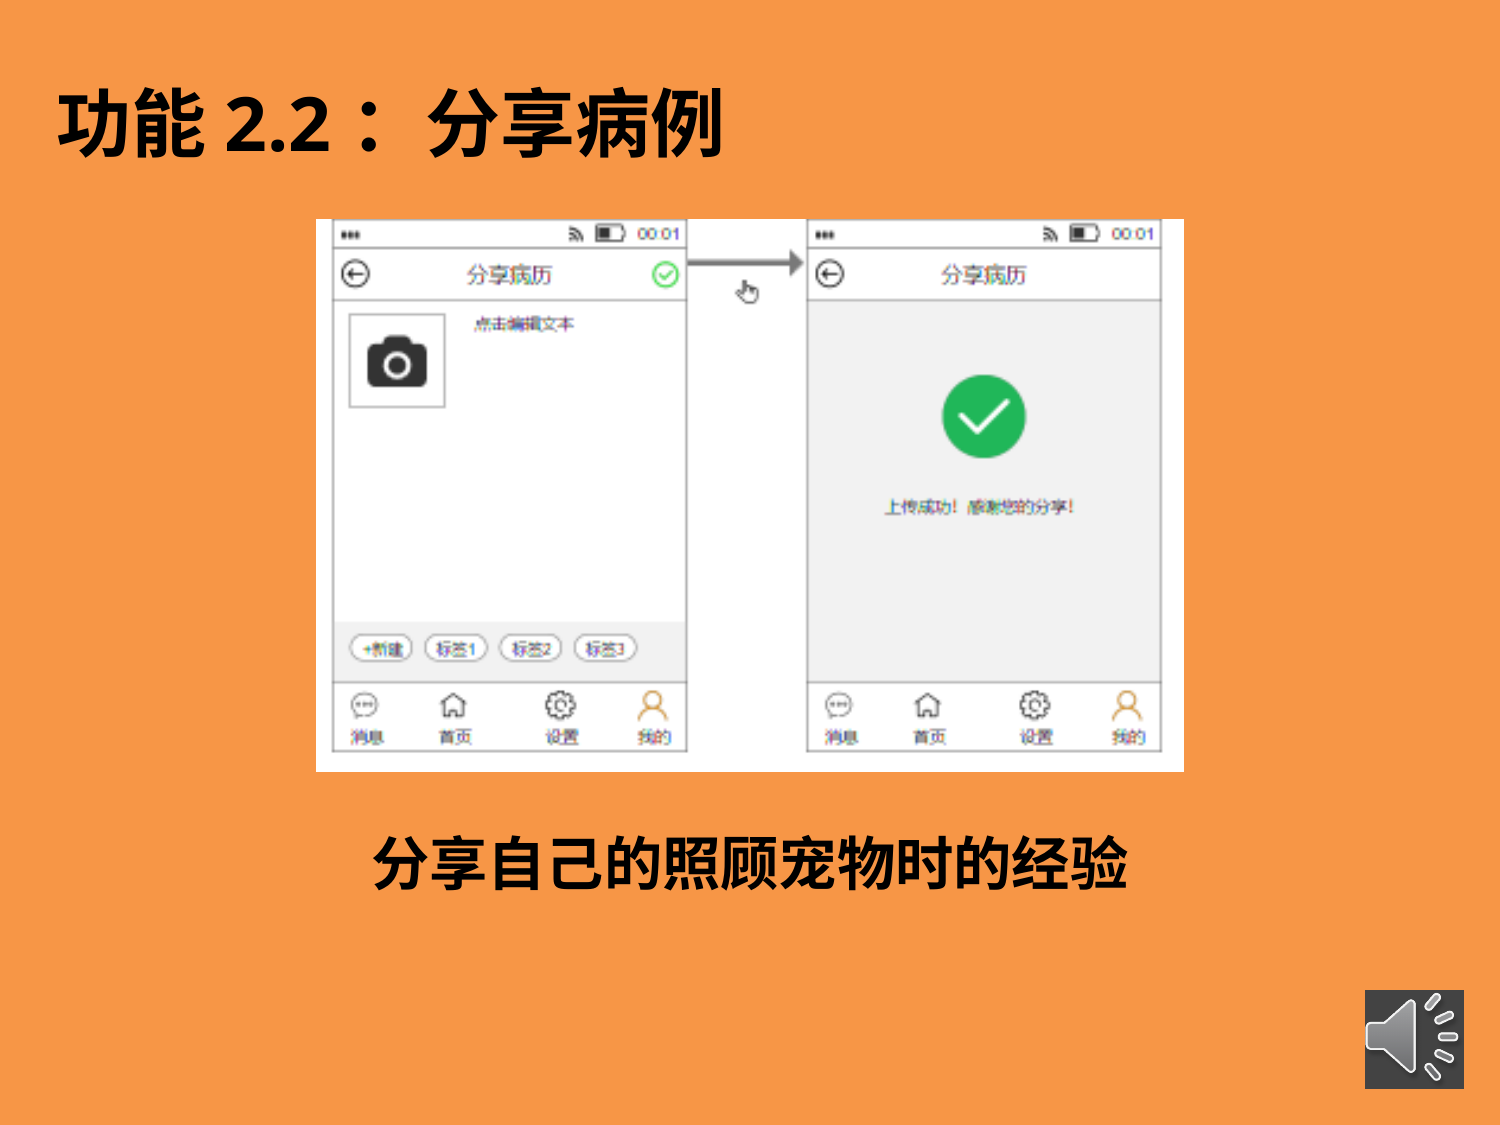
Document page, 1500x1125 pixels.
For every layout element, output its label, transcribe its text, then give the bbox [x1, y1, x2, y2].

picture [1364, 989, 1465, 1090]
picture [316, 219, 1184, 773]
text_box 分享自己的照顾宠物时的经验 [265, 819, 1235, 904]
text_box 功能2.2：分享病例 [41, 69, 740, 175]
